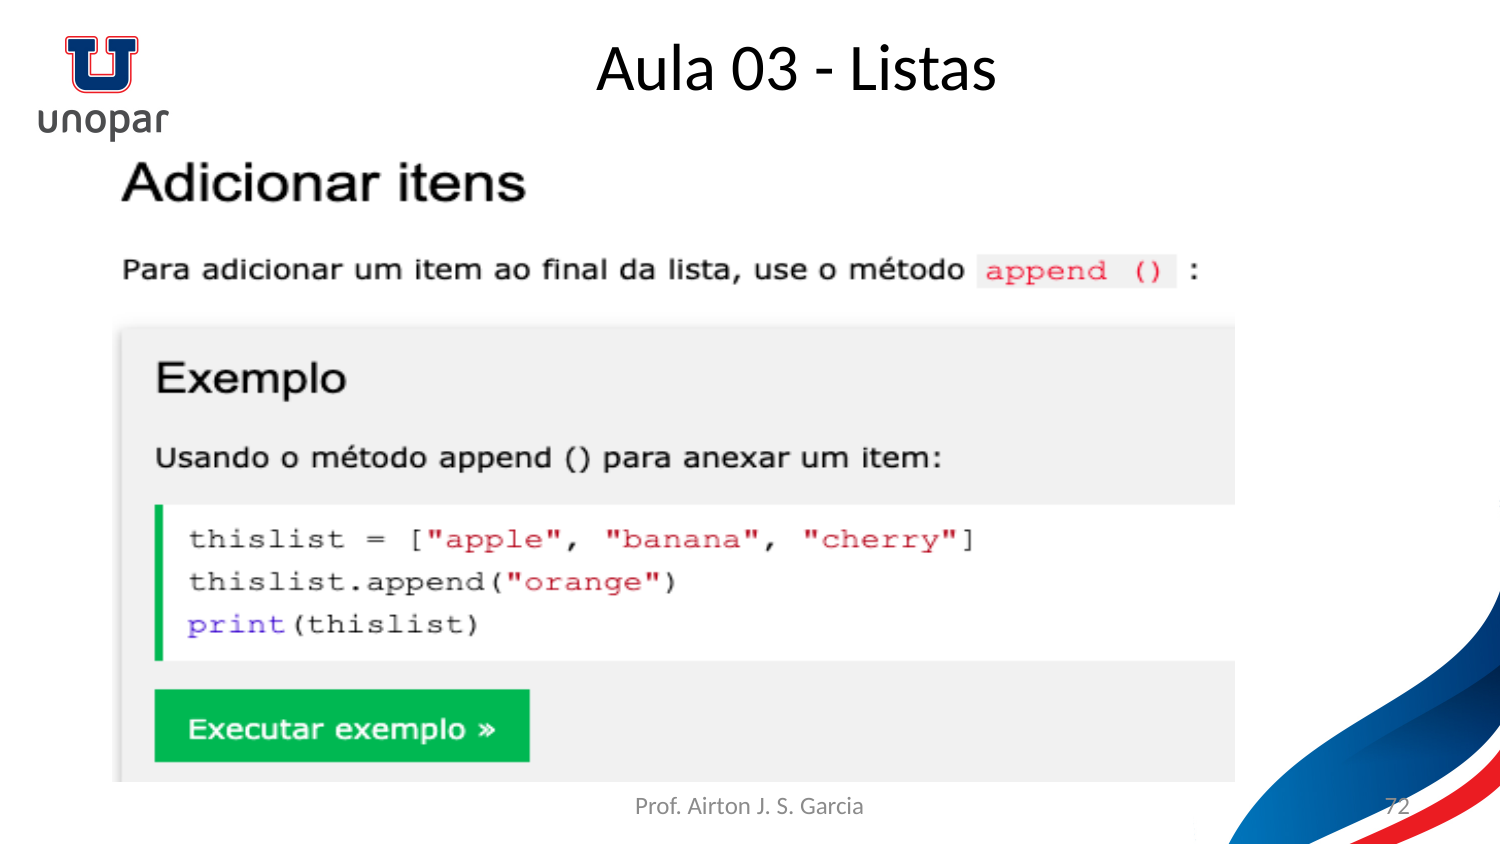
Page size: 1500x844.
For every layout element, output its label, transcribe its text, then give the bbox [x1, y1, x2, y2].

picture [0, 0, 1500, 844]
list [111, 149, 1235, 783]
footer Prof. Airton J. S. Garcia [512, 791, 988, 827]
text_box Aula 03 - Listas [194, 16, 1400, 112]
slide_number 72 [1074, 782, 1425, 827]
